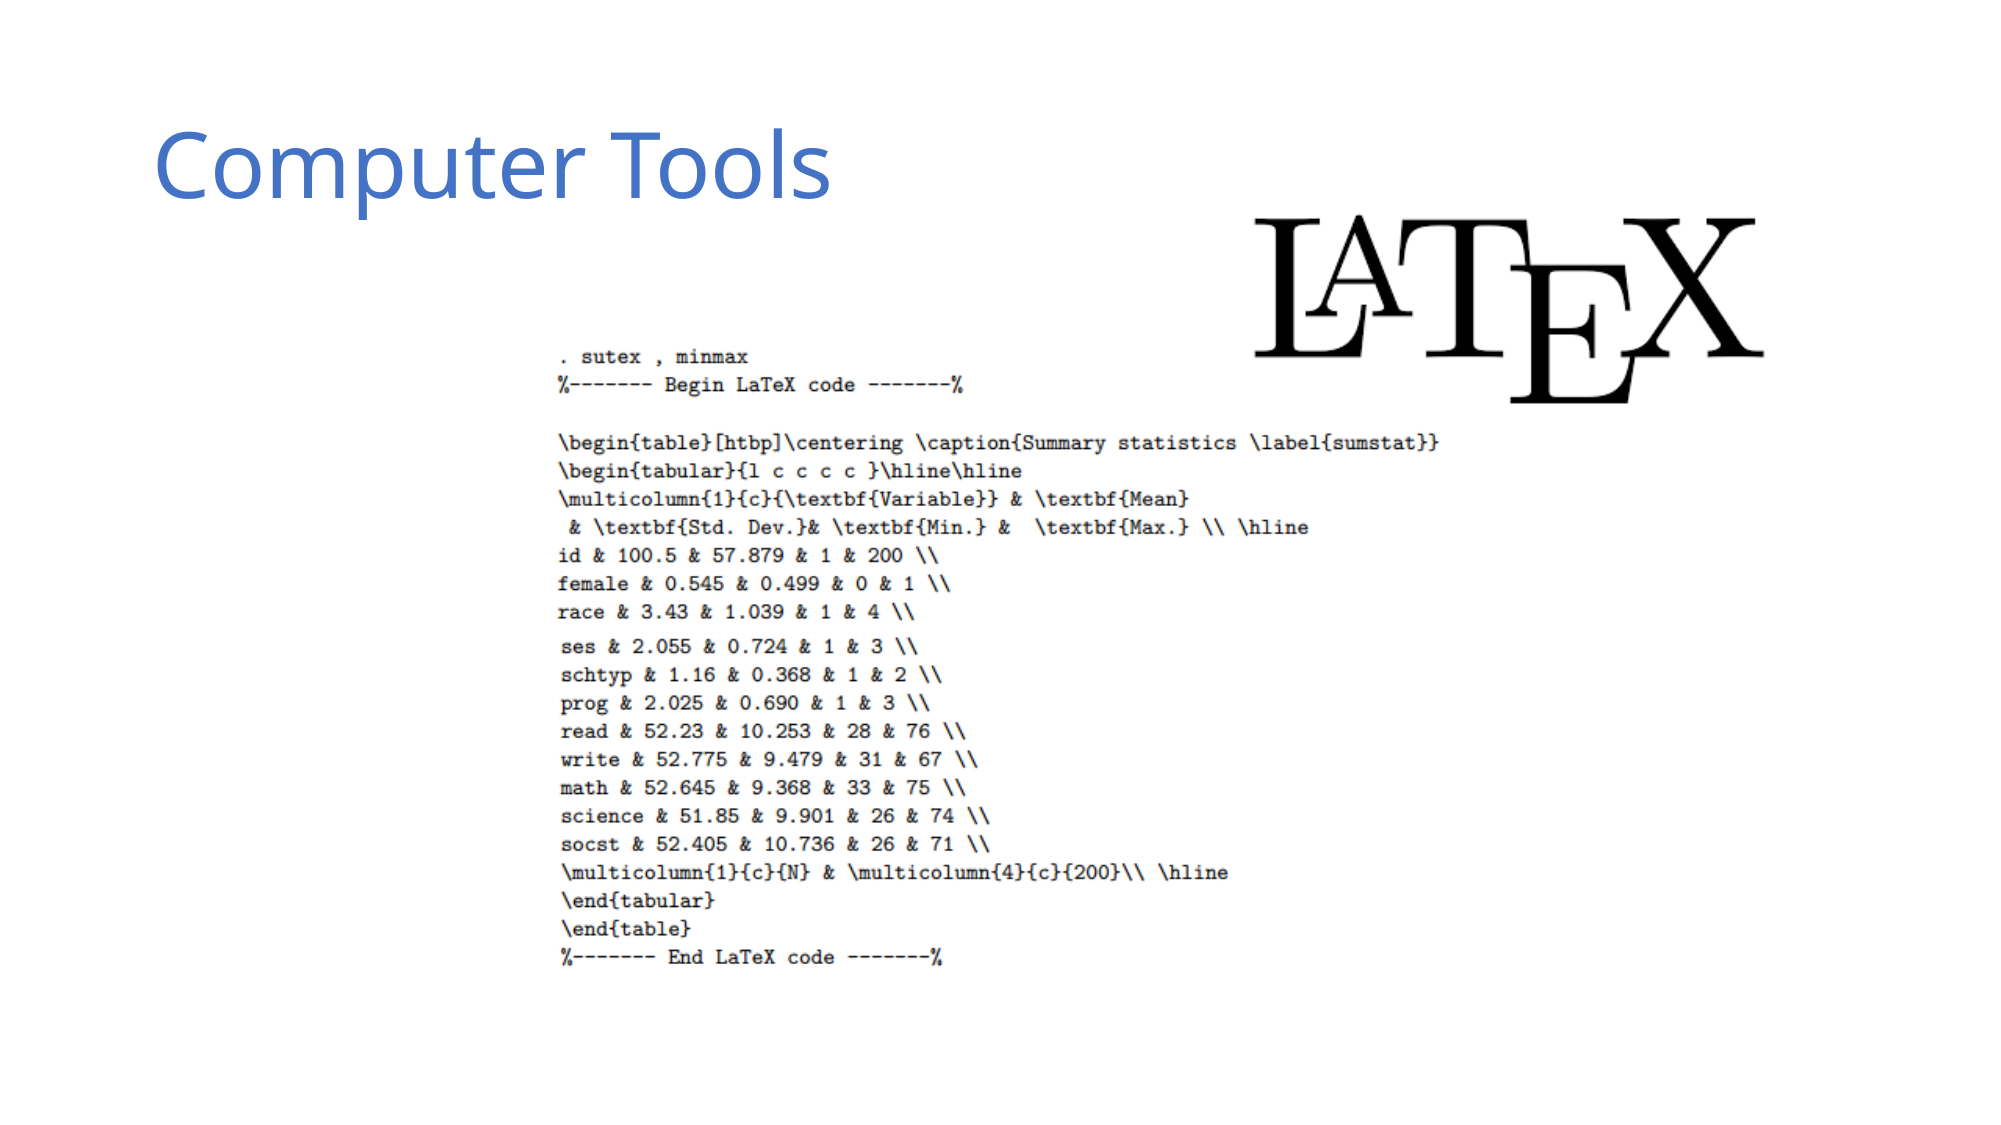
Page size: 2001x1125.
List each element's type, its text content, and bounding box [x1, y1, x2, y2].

picture [1237, 197, 1782, 424]
title Computer Tools [137, 59, 1863, 278]
picture [549, 622, 1328, 975]
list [549, 343, 1451, 636]
